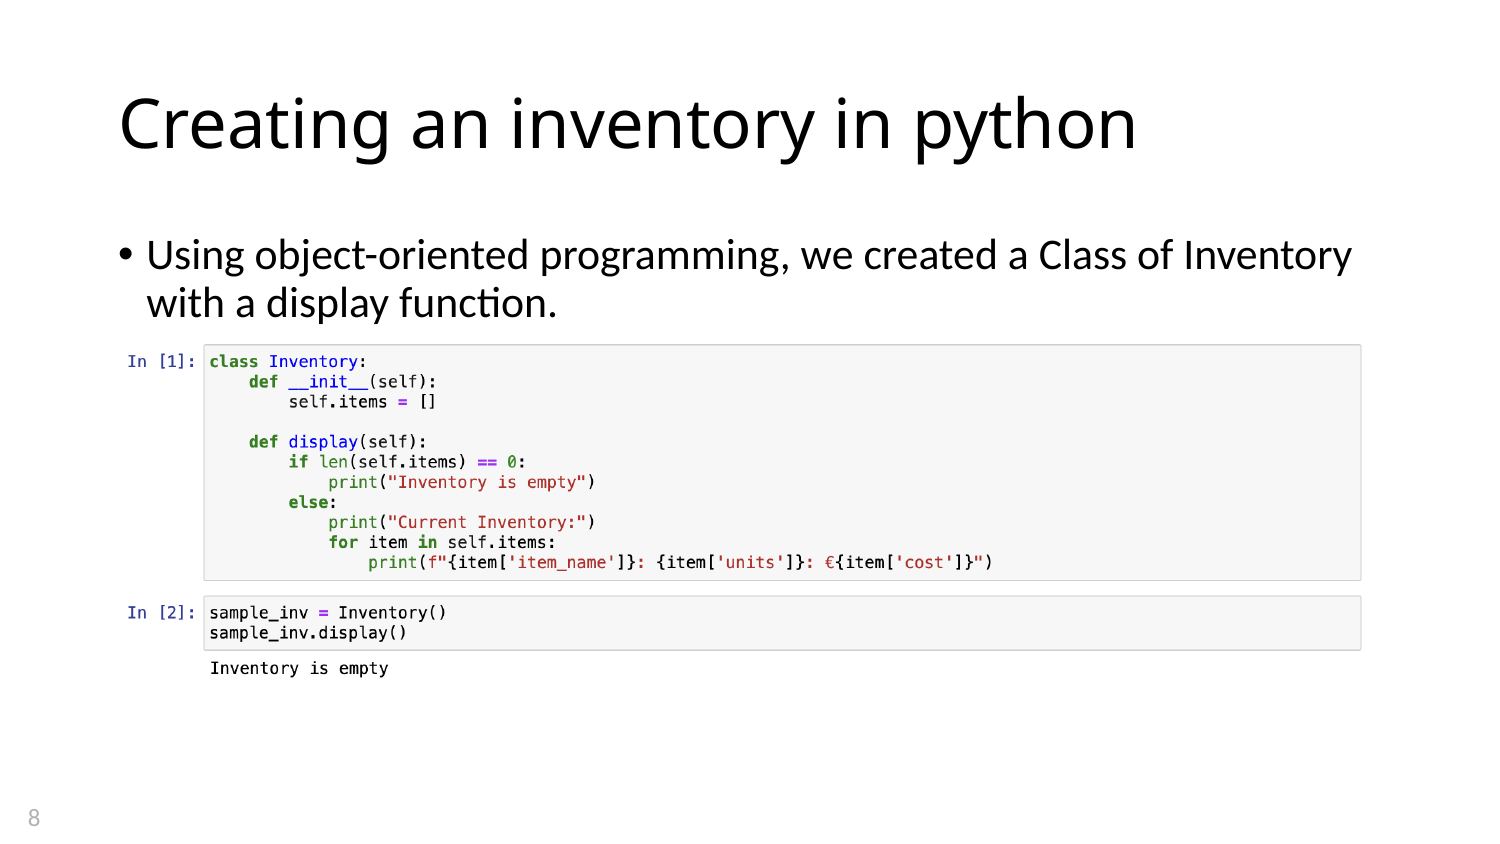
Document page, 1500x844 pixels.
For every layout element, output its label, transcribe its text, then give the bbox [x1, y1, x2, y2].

list Using object-oriented programming, we created a Class of Inventory with a display function. [103, 224, 1397, 760]
slide_number 8 [12, 793, 351, 839]
title Creating an inventory in python [103, 44, 1397, 208]
picture [103, 338, 1379, 689]
